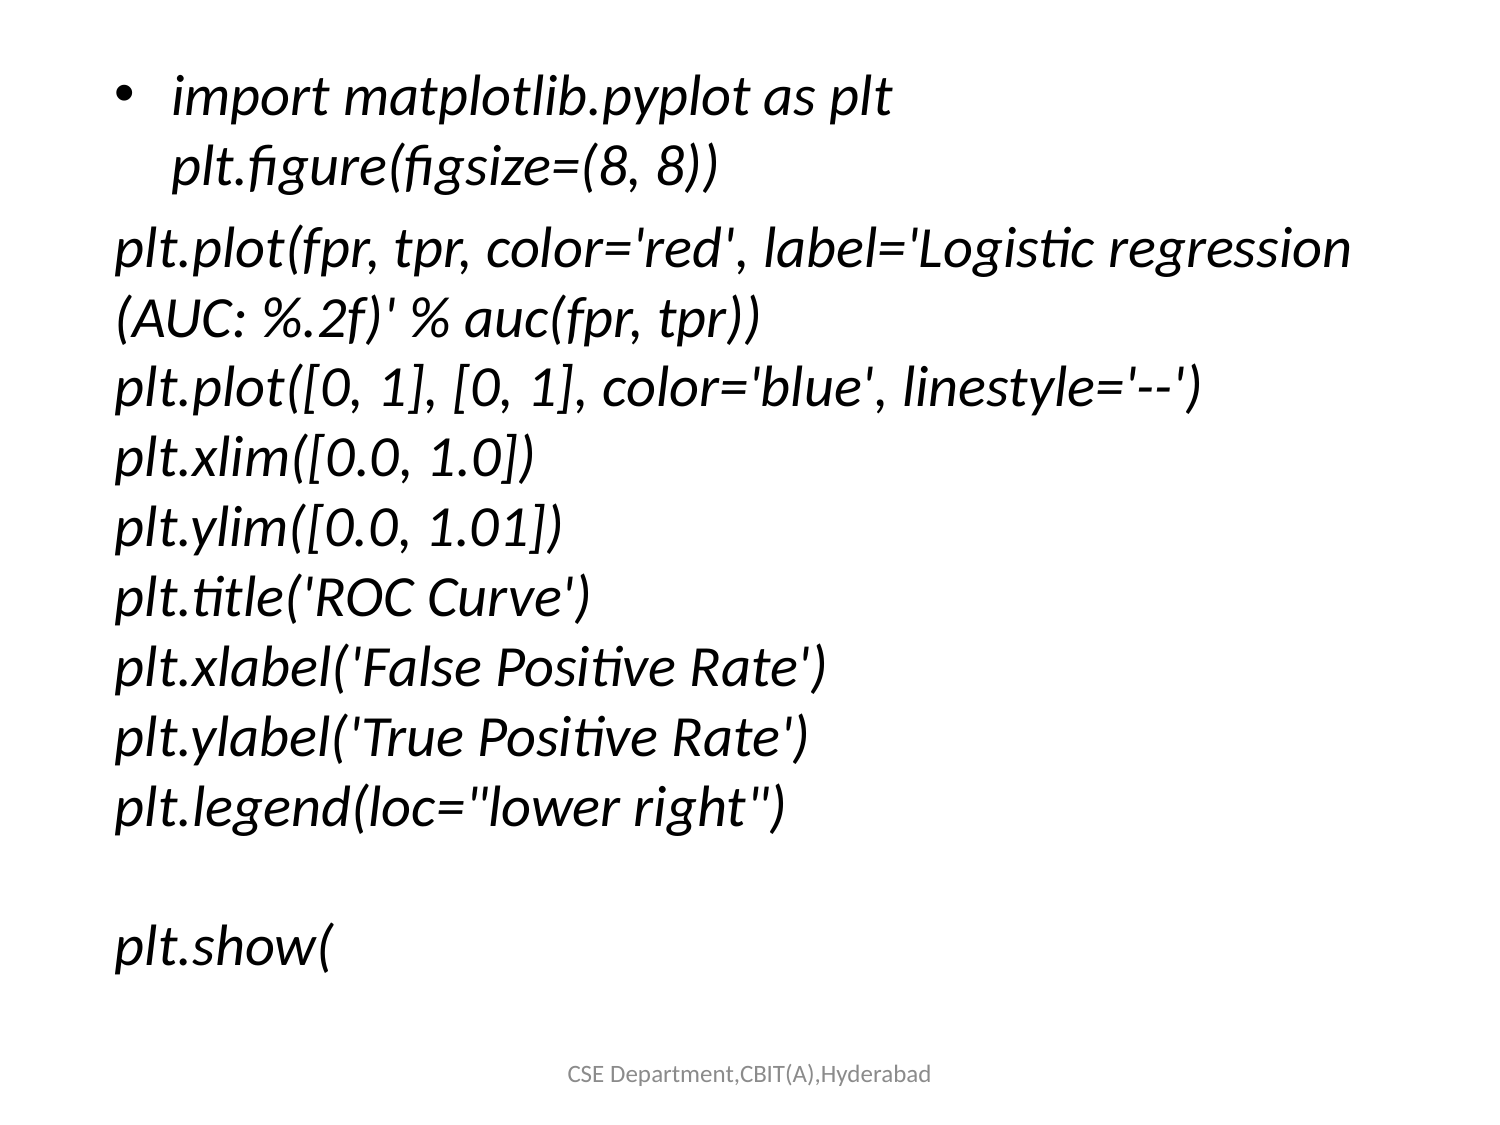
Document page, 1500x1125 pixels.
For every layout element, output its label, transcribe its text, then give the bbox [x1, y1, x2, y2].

footer CSE Department,CBIT(A),Hyderabad [512, 1042, 988, 1103]
list import matplotlib.pyplot as plt plt.figure(figsize=(8, 8)) plt.plot(fpr, tpr, color='red', label='Logistic regression (AUC: %.2f)' % auc(fpr, tpr)) plt.plot([0, 1], [0, 1], color='blue', linestyle='--') plt.xlim([0.0, 1.0]) plt.ylim([0.0, 1.01]) plt.title('ROC Curve') plt.xlabel('False Positive Rate') plt.ylabel('True Positive Rate') plt.legend(loc="lower right") plt.show( [99, 50, 1450, 1063]
